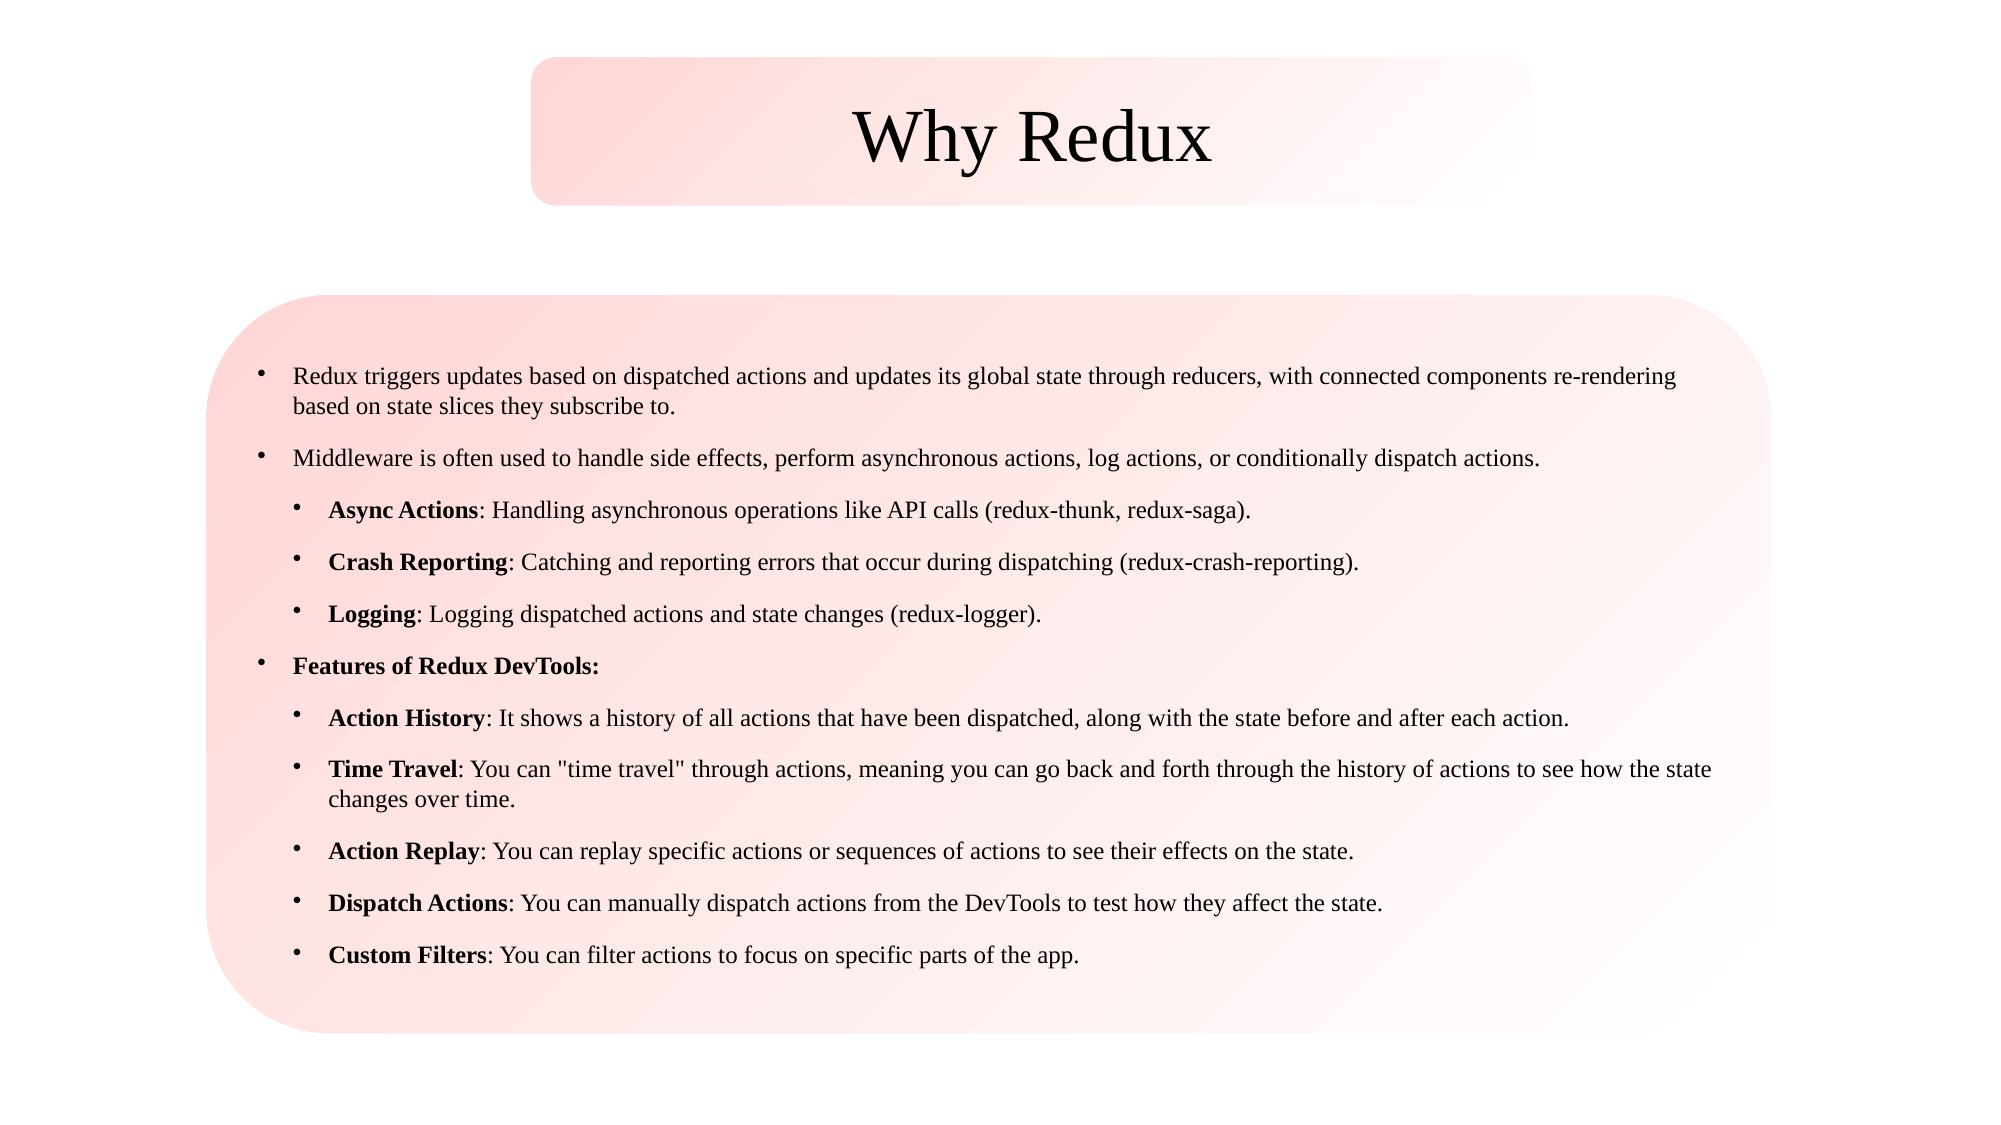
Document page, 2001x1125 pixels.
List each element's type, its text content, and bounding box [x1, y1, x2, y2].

text_box Redux triggers updates based on dispatched actions and updates its global state through reducers, with connected components re-rendering based on state slices they subscribe to. Middleware is often used to handle side effects, perform asynchronous actions, log actions, or conditionally dispatch actions. Async Actions: Handling asynchronous operations like API calls (redux-thunk, redux-saga). Crash Reporting: Catching and reporting errors that occur during dispatching (redux-crash-reporting). Logging: Logging dispatched actions and state changes (redux-logger). Features of Redux DevTools: Action History: It shows a history of all actions that have been dispatched, along with the state before and after each action. Time Travel: You can "time travel" through actions, meaning you can go back and forth through the history of actions to see how the state changes over time. Action Replay: You can replay specific actions or sequences of actions to see their effects on the state. Dispatch Actions: You can manually dispatch actions from the DevTools to test how they affect the state. Custom Filters: You can filter actions to focus on specific parts of the app. [206, 295, 1772, 1034]
text_box Why Redux [531, 57, 1534, 206]
